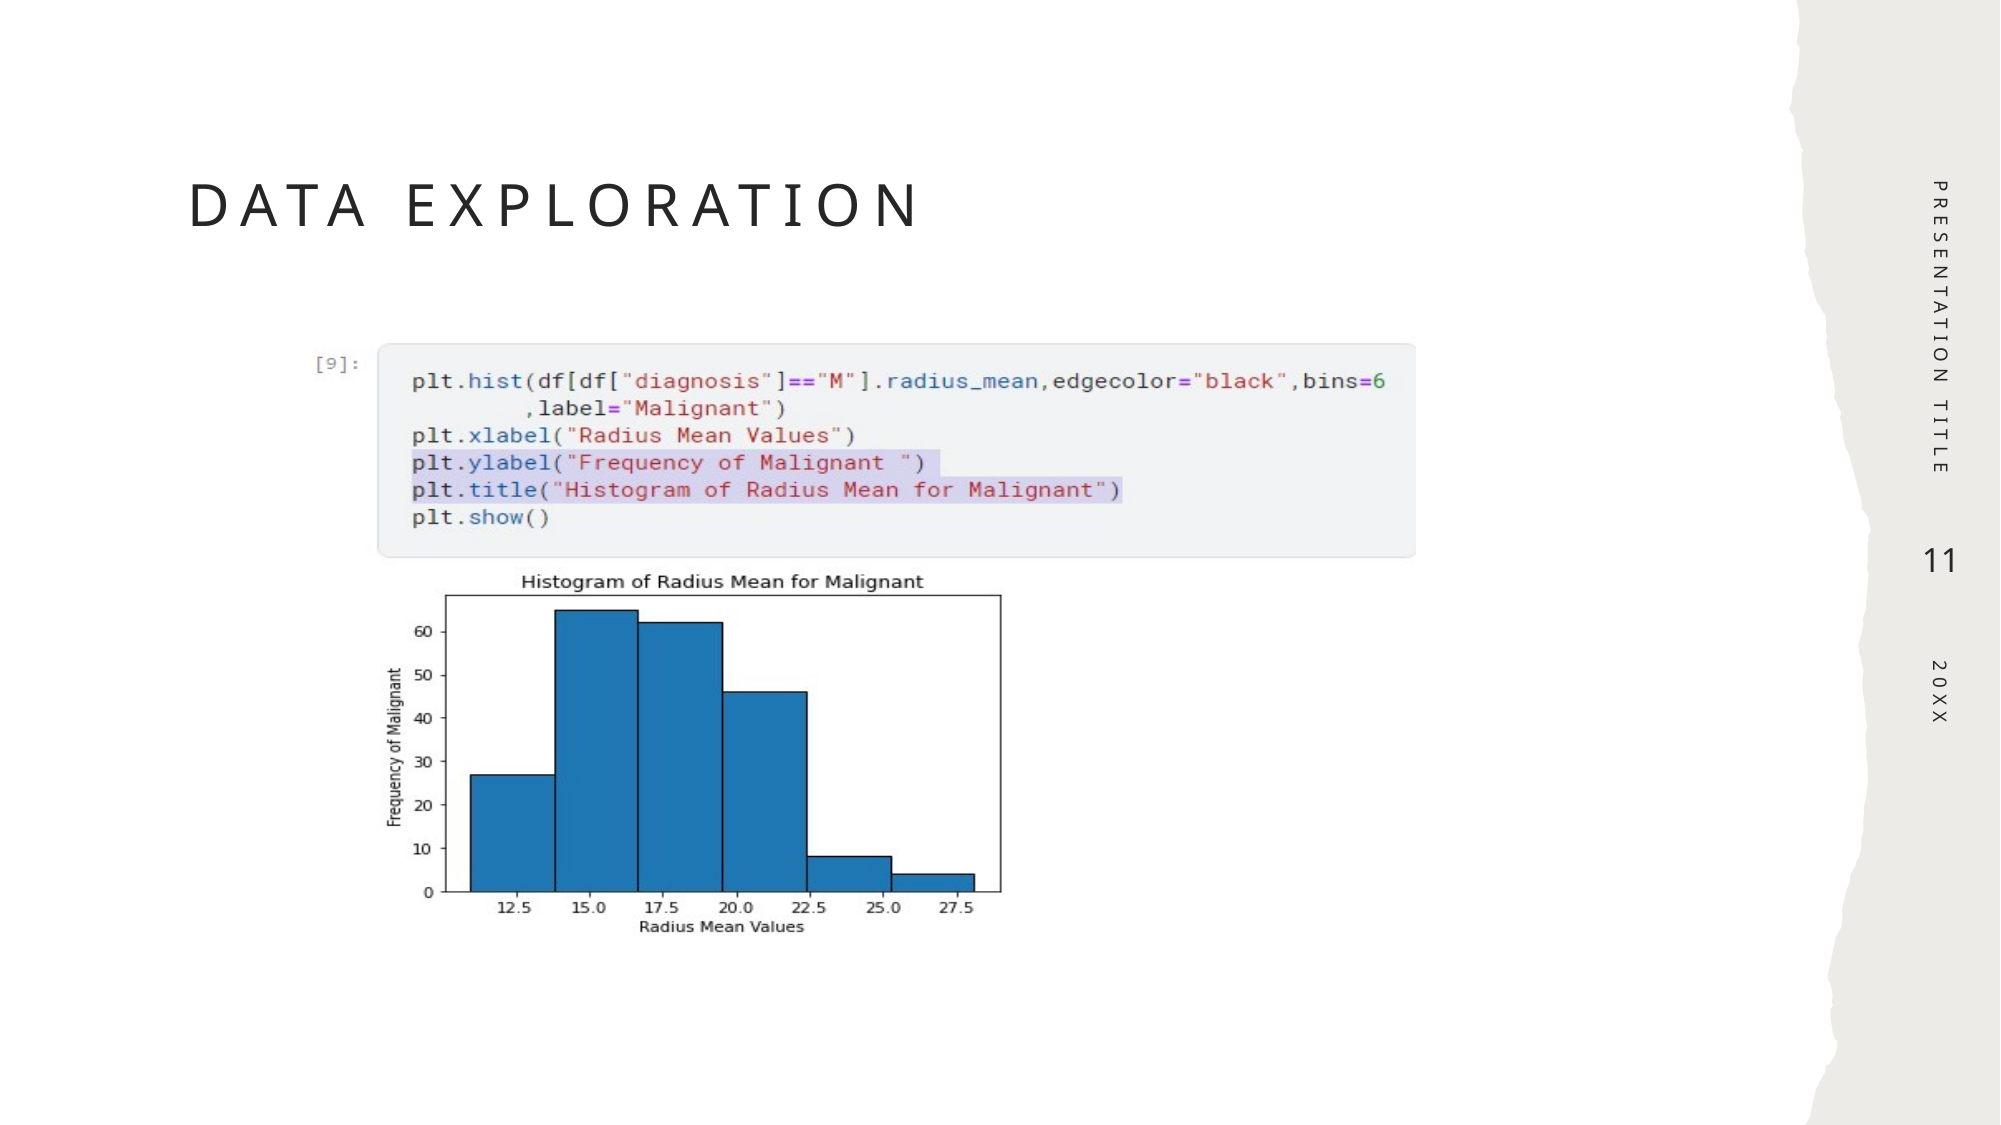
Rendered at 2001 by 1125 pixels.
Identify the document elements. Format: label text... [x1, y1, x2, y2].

slide_number 20XX [1910, 645, 1971, 1080]
picture [1789, 0, 2000, 1125]
footer PRESENTATION TITLE [1911, 33, 1972, 489]
title Data exploration [172, 99, 1732, 300]
slide_number 11 [1896, 514, 1986, 610]
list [288, 327, 1416, 992]
